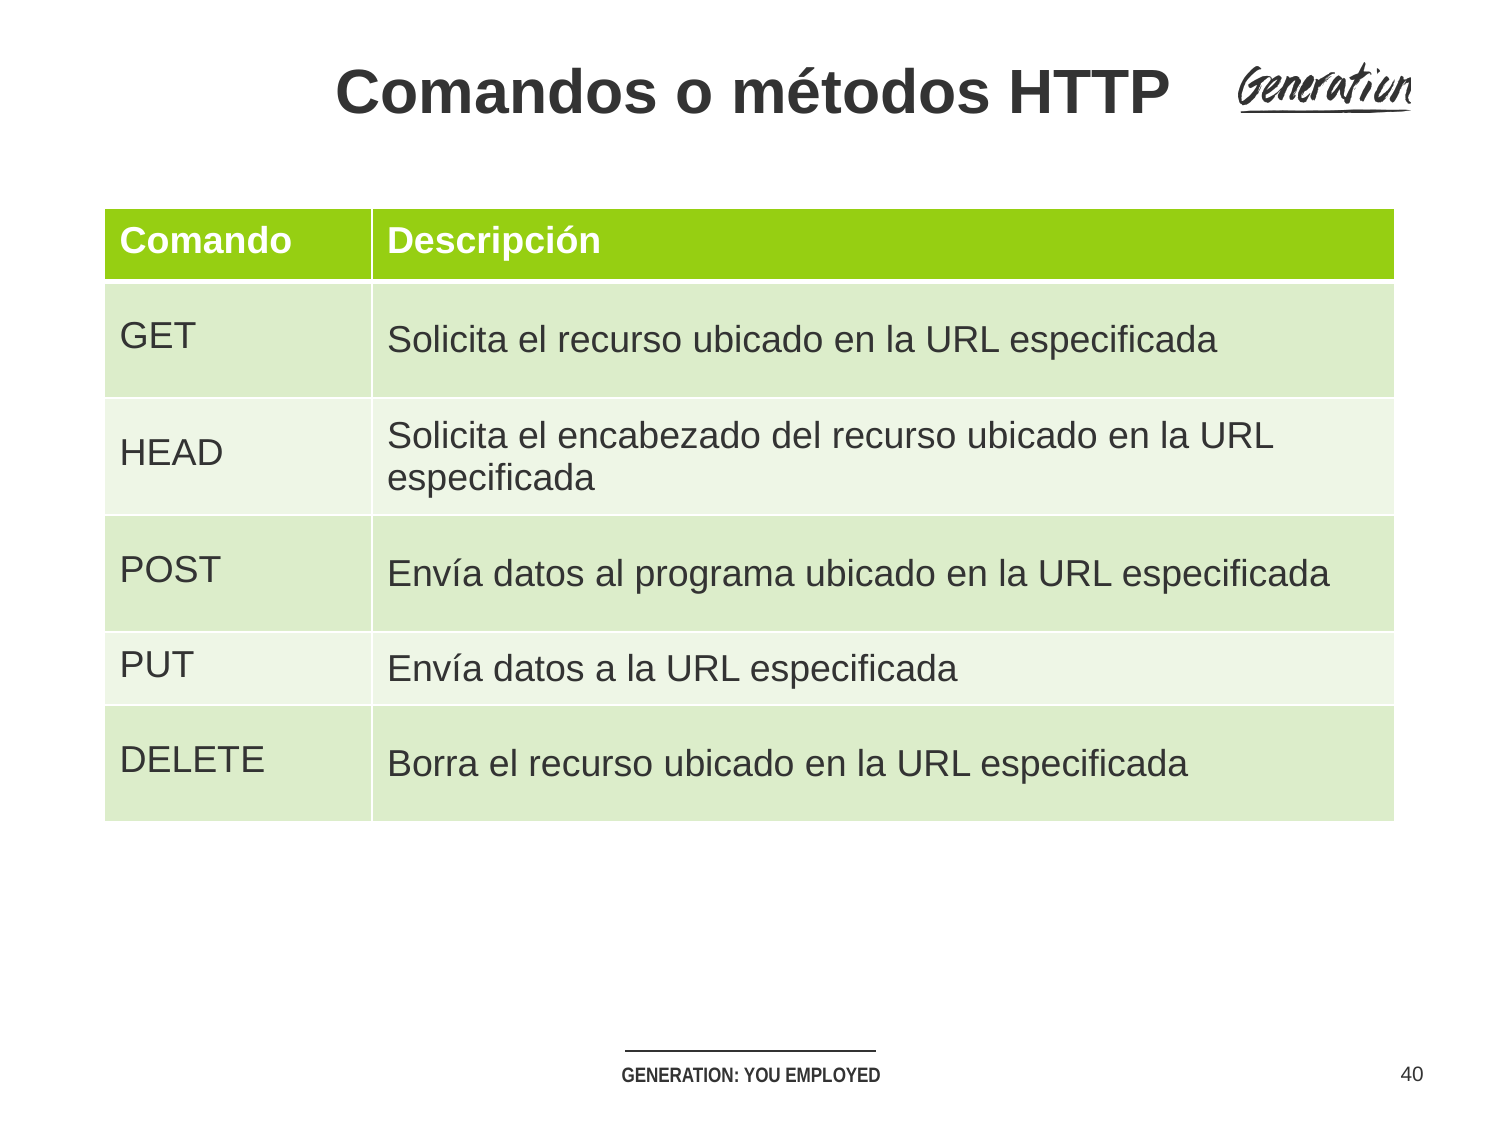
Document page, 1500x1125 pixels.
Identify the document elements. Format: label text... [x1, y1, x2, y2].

table_cell Solicita el recurso ubicado en la URL especificada [373, 284, 1394, 397]
table_cell POST [105, 516, 371, 631]
table_cell Solicita el encabezado del recurso ubicado en la URL especificada [373, 399, 1394, 514]
table_cell PUT [105, 633, 371, 704]
table_cell Borra el recurso ubicado en la URL especificada [373, 706, 1394, 821]
table_cell GET [105, 284, 371, 397]
text_box [0, 193, 1471, 1125]
table_cell Envía datos al programa ubicado en la URL especificada [373, 516, 1394, 631]
table_header Descripción [373, 209, 1394, 279]
table_header Comando [105, 209, 371, 279]
table_cell HEAD [105, 399, 371, 514]
table_cell DELETE [105, 706, 371, 821]
title Comandos o métodos HTTP [98, 43, 1411, 135]
table_cell Envía datos a la URL especificada [373, 633, 1394, 704]
